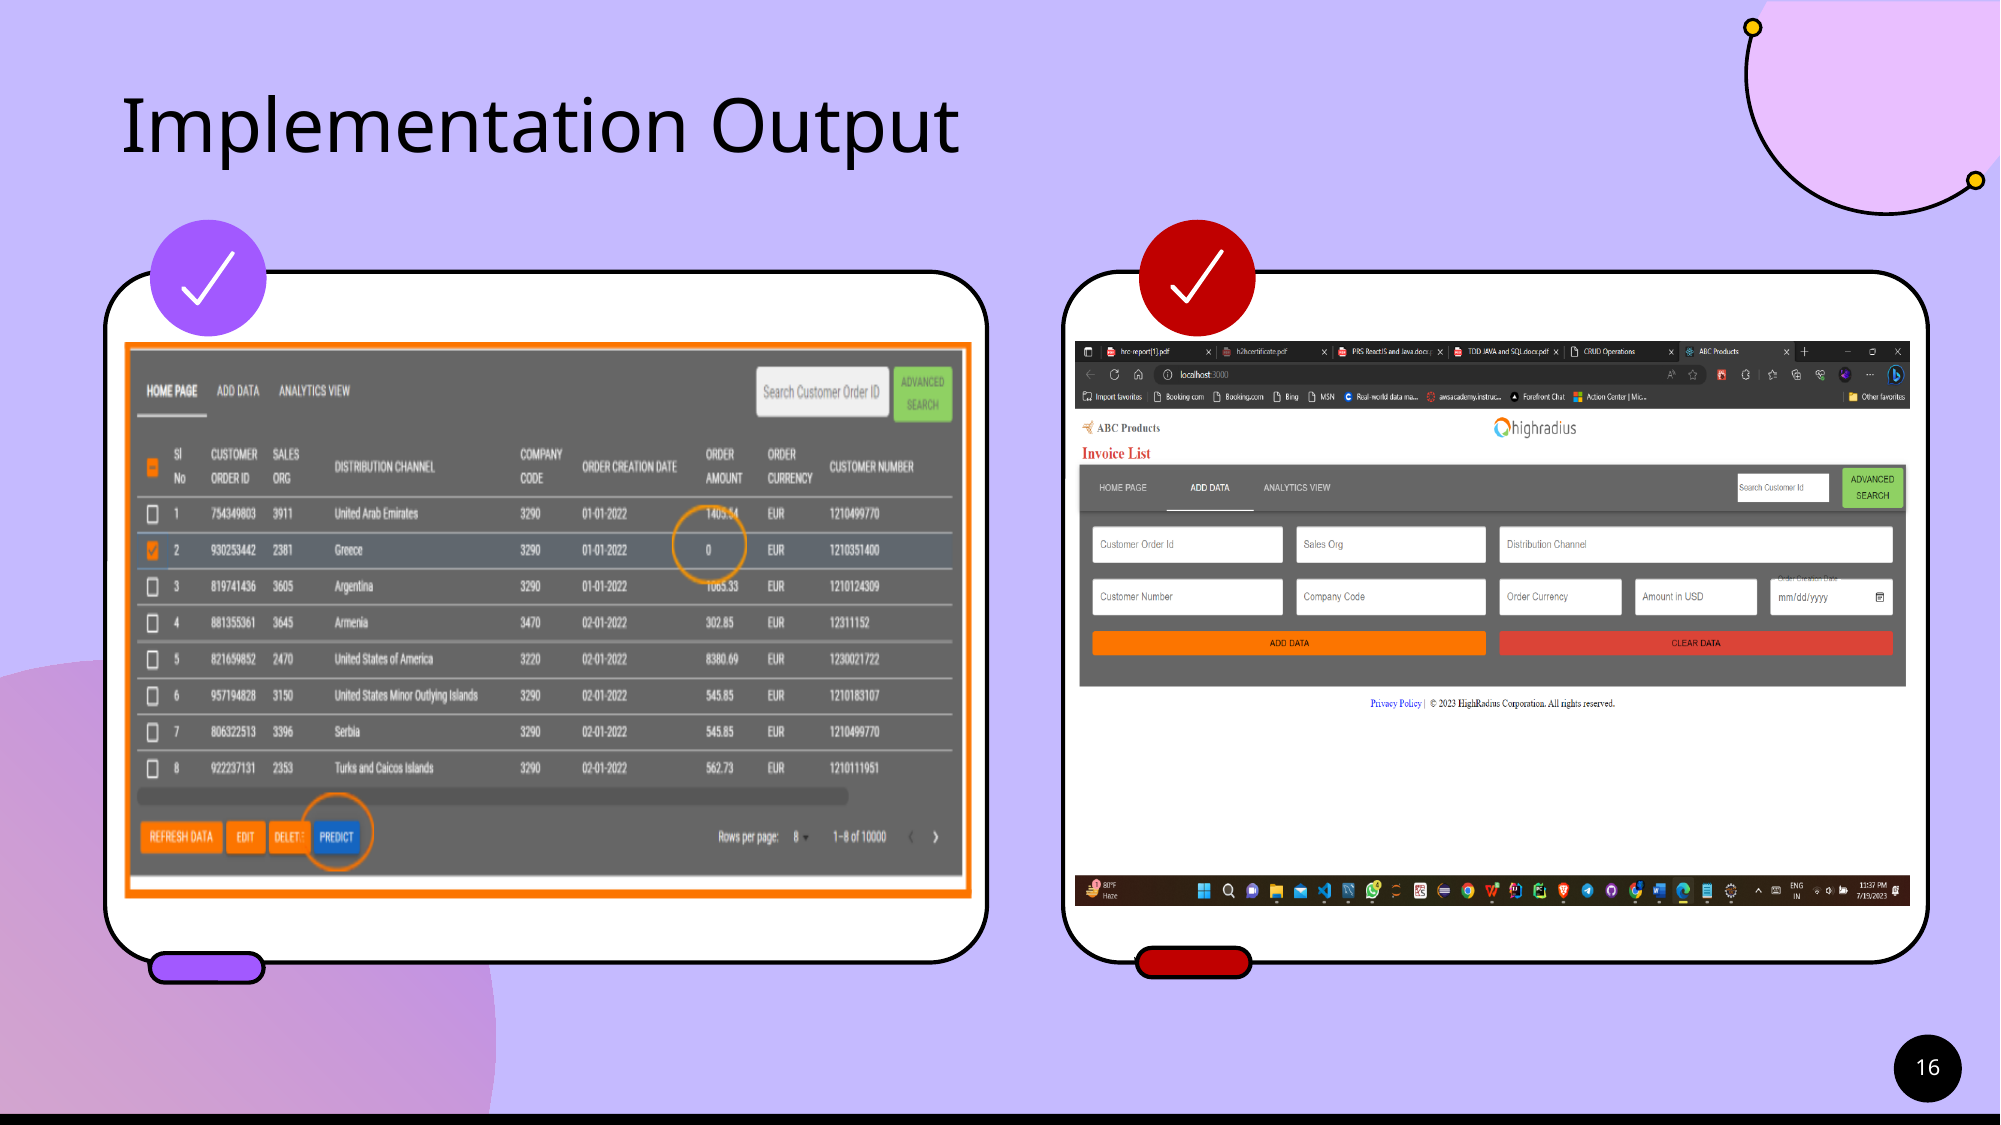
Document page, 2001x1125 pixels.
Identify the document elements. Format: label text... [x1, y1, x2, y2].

text_box [1135, 946, 1252, 979]
title Implementation Output [106, 59, 1744, 197]
text_box [1062, 270, 1929, 964]
picture [1075, 341, 1910, 906]
text_box [104, 270, 989, 964]
text_box [1170, 249, 1224, 304]
text_box [148, 218, 268, 338]
text_box [181, 251, 235, 306]
text_box [1137, 218, 1257, 338]
picture [119, 342, 972, 906]
slide_number 16 [1893, 1038, 1962, 1099]
text_box [0, 658, 496, 1115]
text_box [148, 952, 265, 984]
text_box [1744, 0, 2000, 215]
